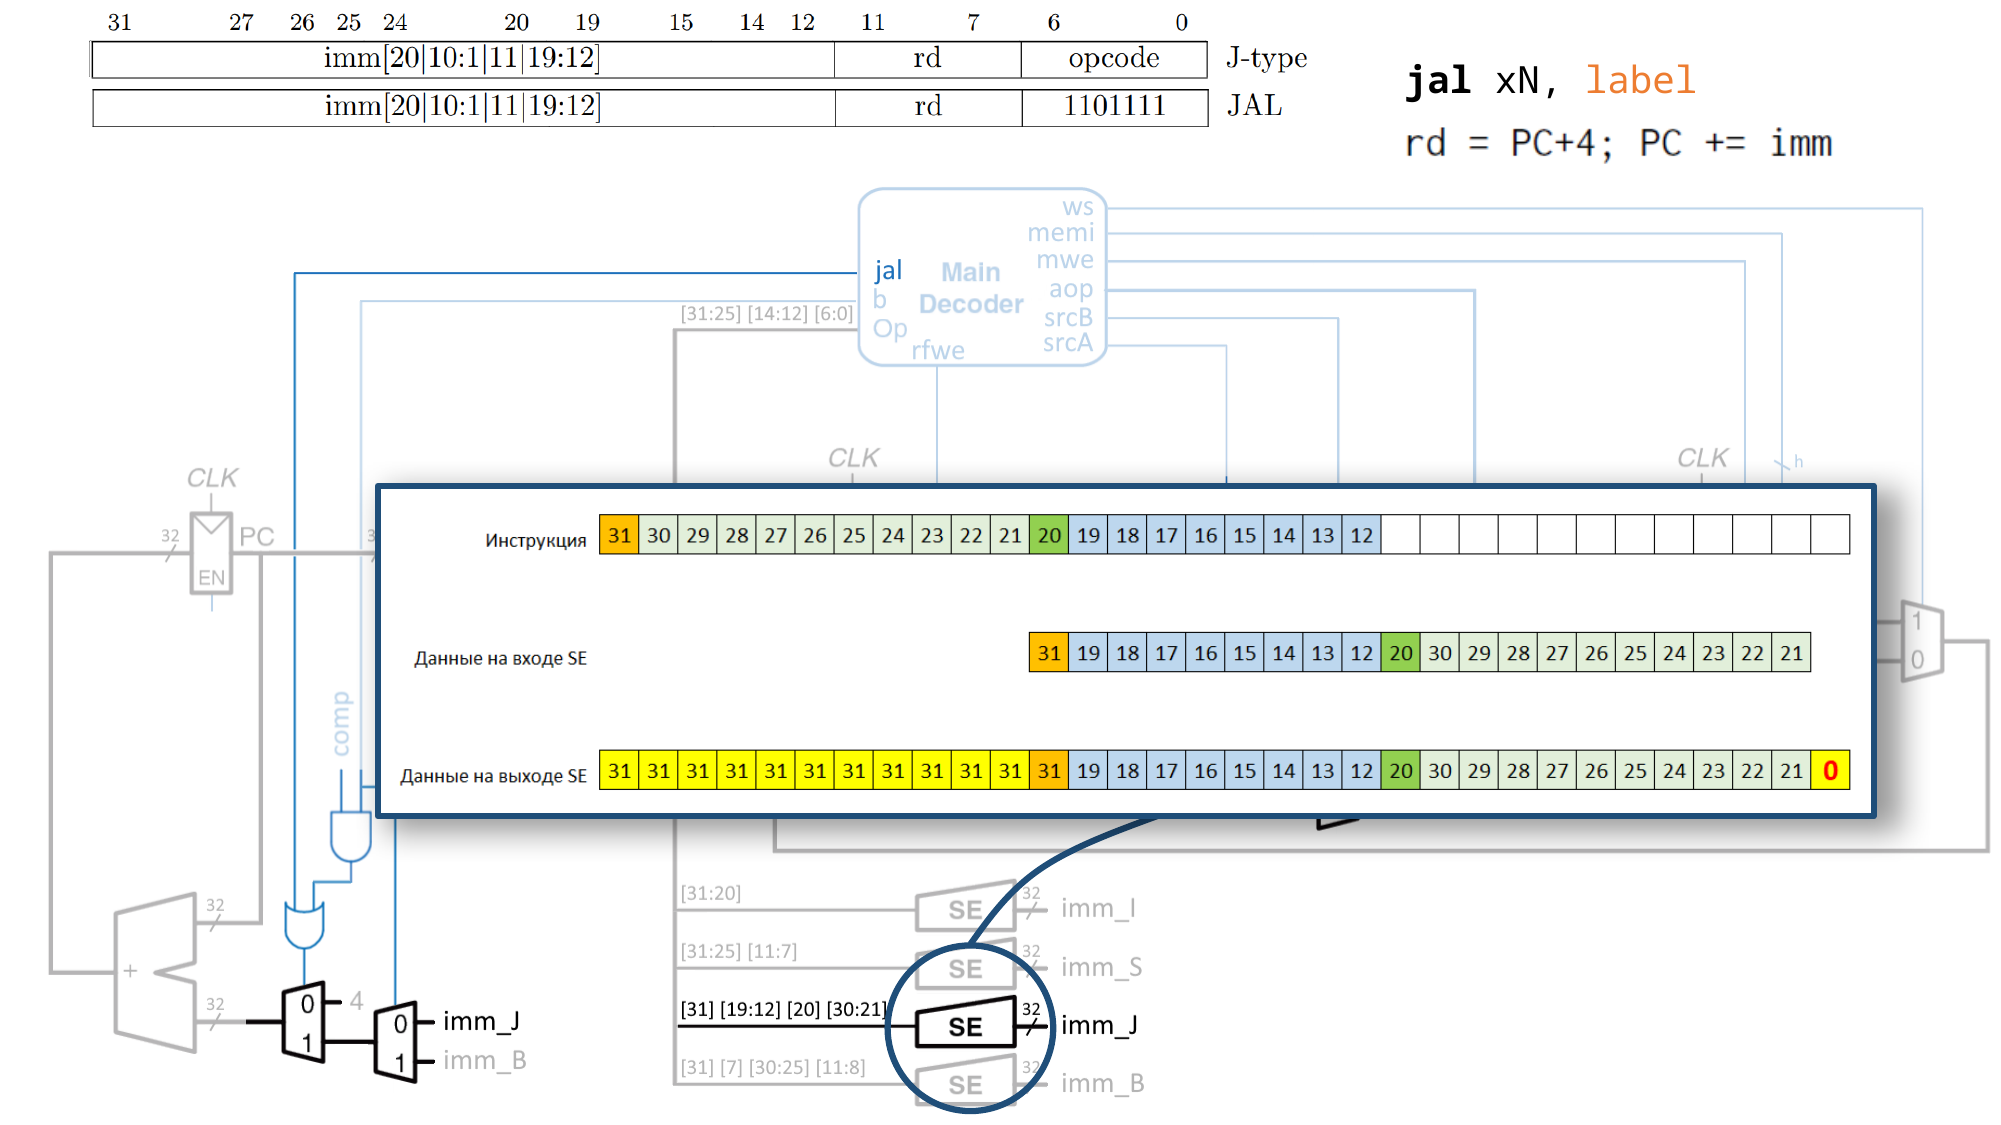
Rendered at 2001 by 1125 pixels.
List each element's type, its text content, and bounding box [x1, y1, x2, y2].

text_box jal xN, label [1390, 48, 1986, 109]
picture [84, 1, 1346, 79]
picture [0, 123, 2000, 1125]
picture [90, 89, 1333, 127]
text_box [380, 488, 1871, 1112]
